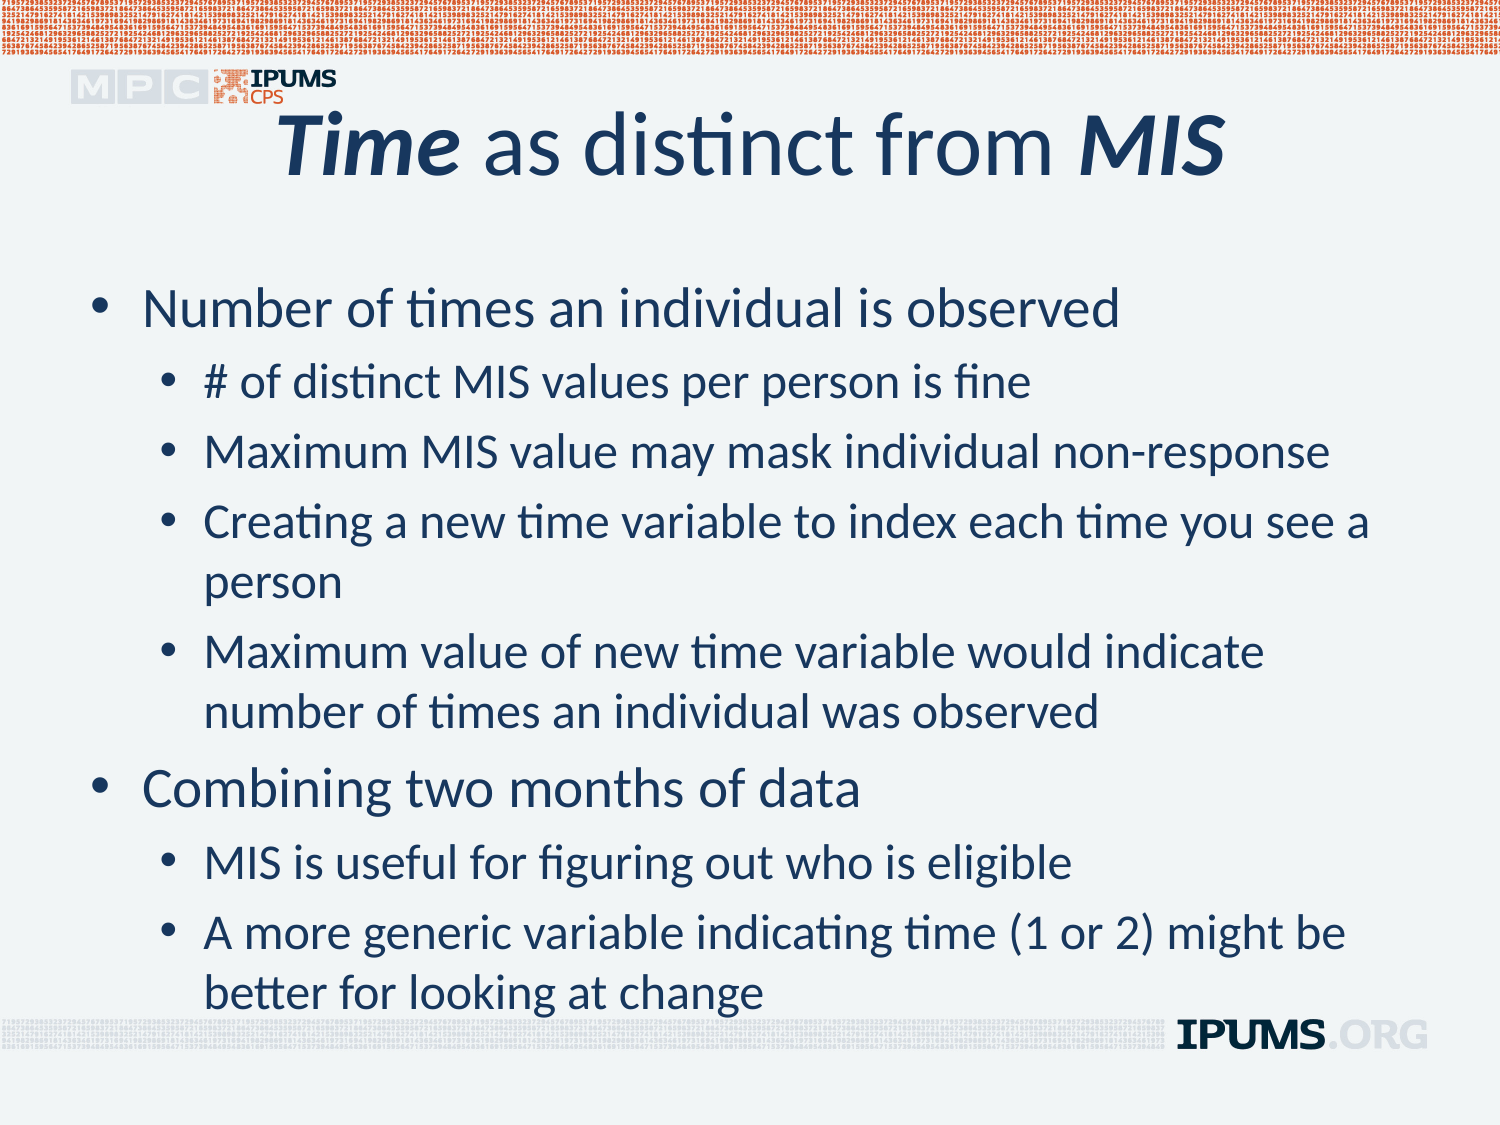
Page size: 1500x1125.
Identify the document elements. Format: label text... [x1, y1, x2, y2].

list Number of times an individual is observed # of distinct MIS values per person is fine Maximum MIS value may mask individual non-response Creating a new time variable to index each time you see a person Maximum value of new time variable would indicate number of times an individual was observed Combining two months of data MIS is useful for figuring out who is eligible A more generic variable indicating time (1 or 2) might be better for looking at change [75, 262, 1425, 1043]
title Time as distinct from MIS [75, 45, 1425, 233]
picture [0, 0, 1500, 1125]
